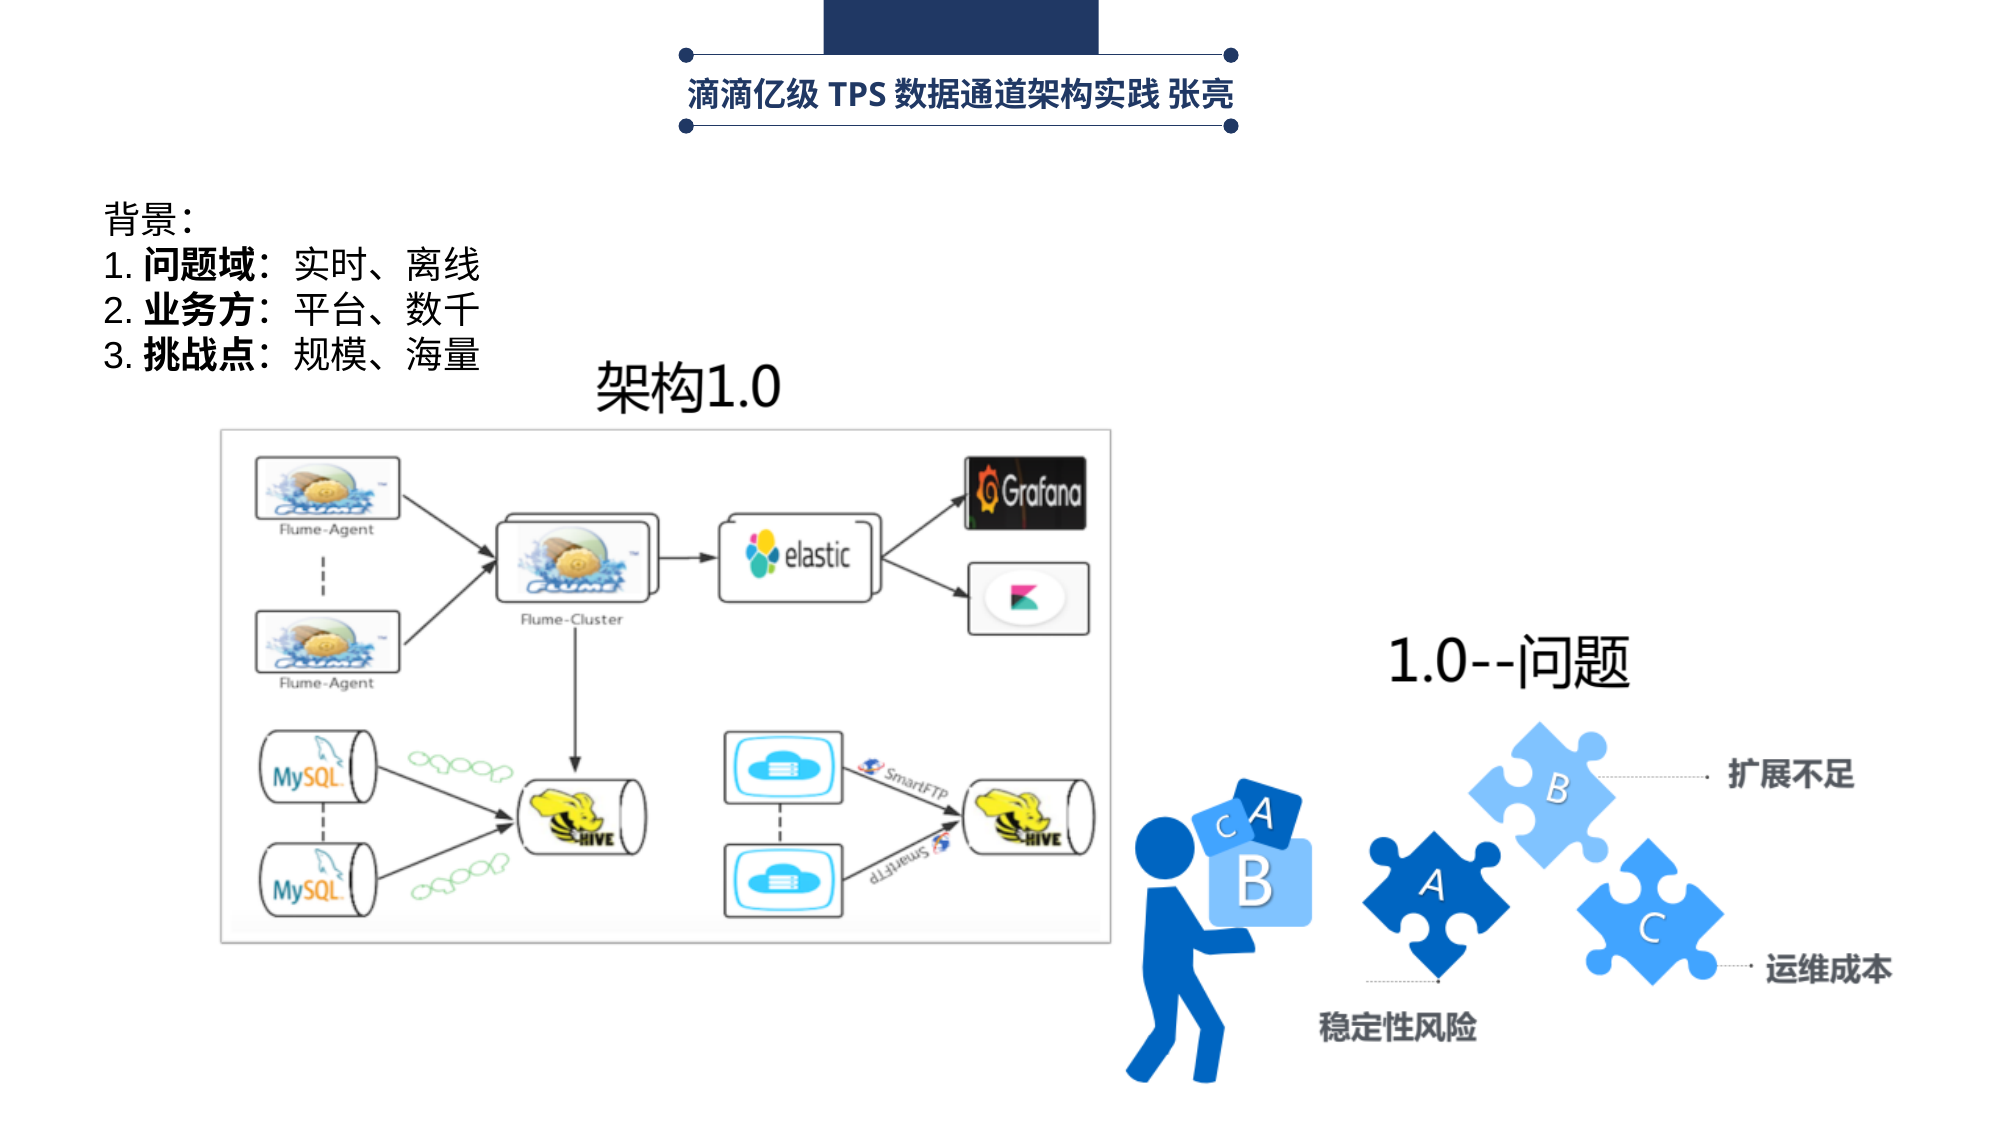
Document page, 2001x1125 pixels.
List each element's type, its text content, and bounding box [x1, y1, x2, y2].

text_box 滴滴亿级TPS数据通道架构实践 张亮 [628, 45, 1294, 121]
text_box 背景： 1.问题域：实时、离线 2.业务方：平台、数千 3.挑战点：规模、海量 [88, 188, 496, 383]
picture [211, 348, 1944, 1125]
